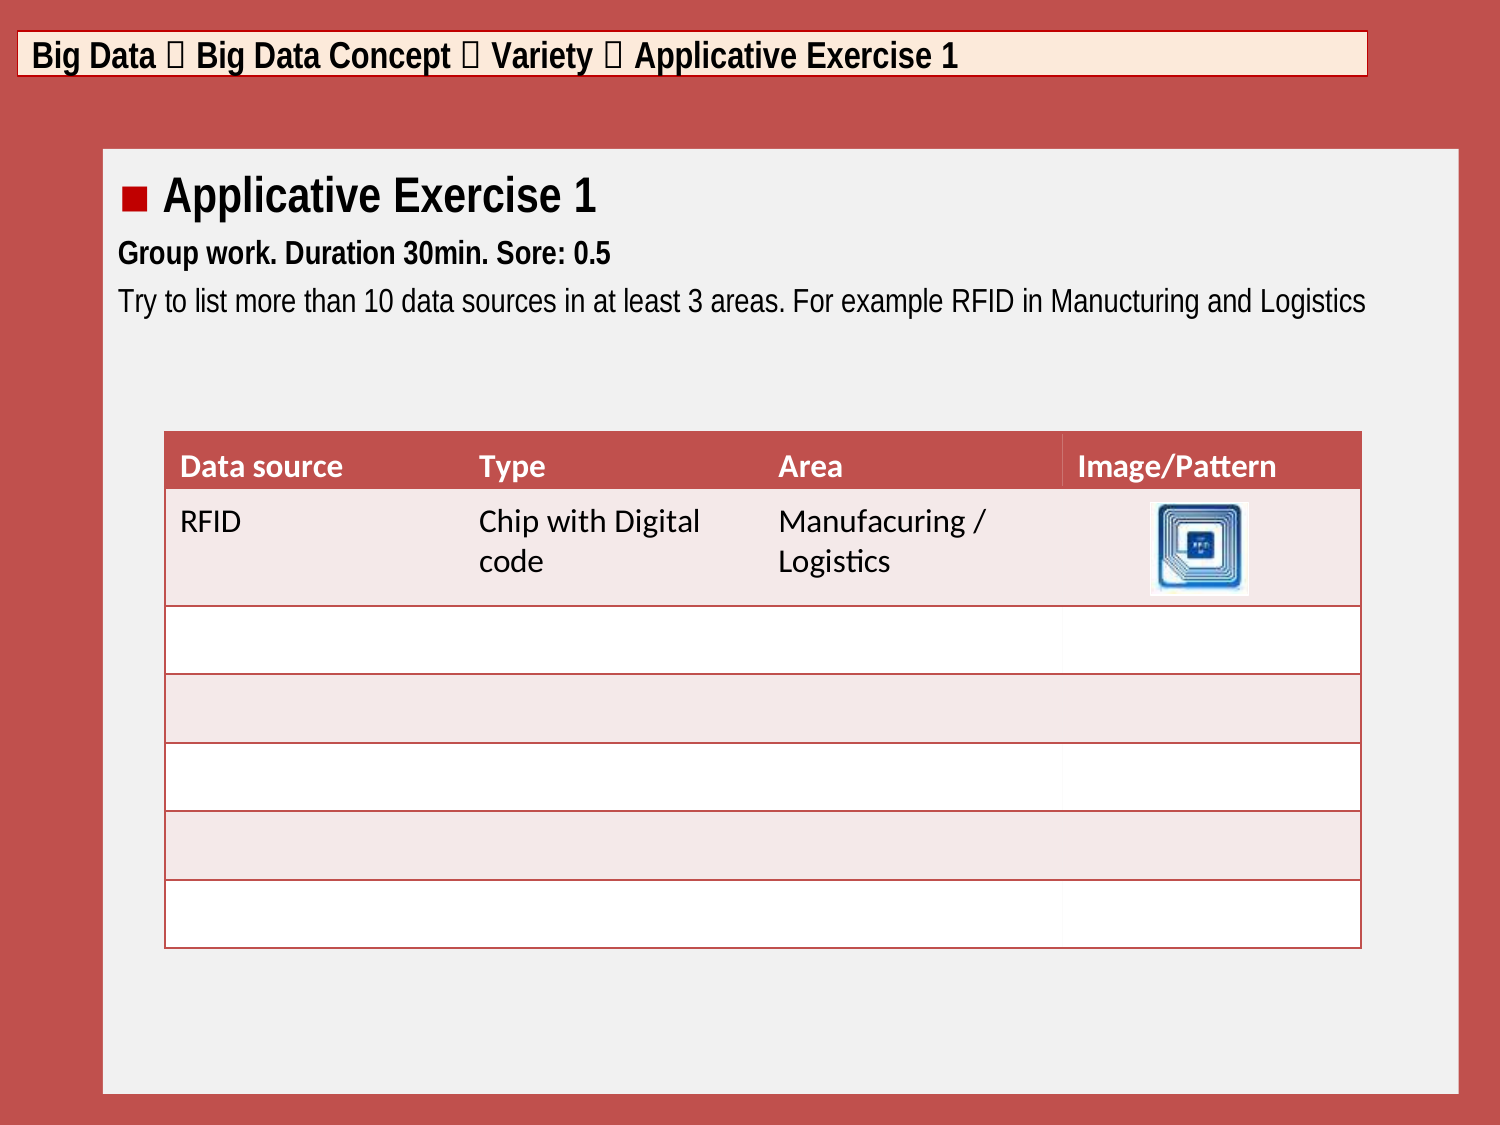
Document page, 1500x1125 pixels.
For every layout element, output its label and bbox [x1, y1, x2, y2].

text_box [0, 0, 1500, 1125]
